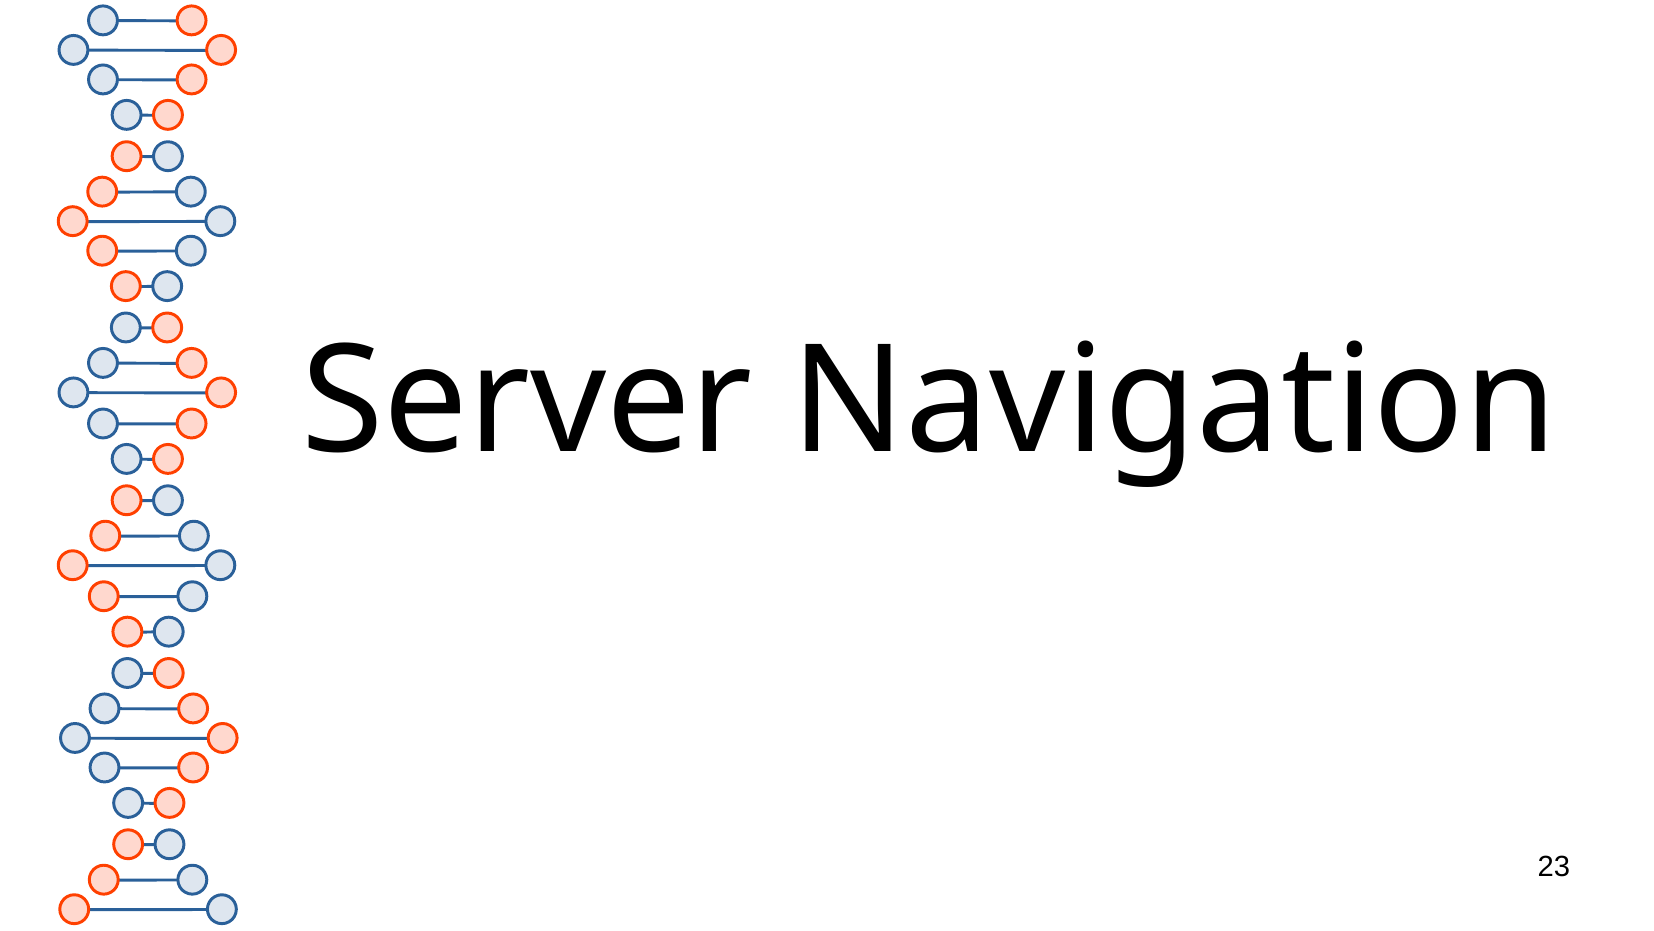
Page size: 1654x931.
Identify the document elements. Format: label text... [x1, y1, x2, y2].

subtitle Server Navigation [265, 35, 1594, 747]
slide_number 23 [1185, 847, 1571, 911]
